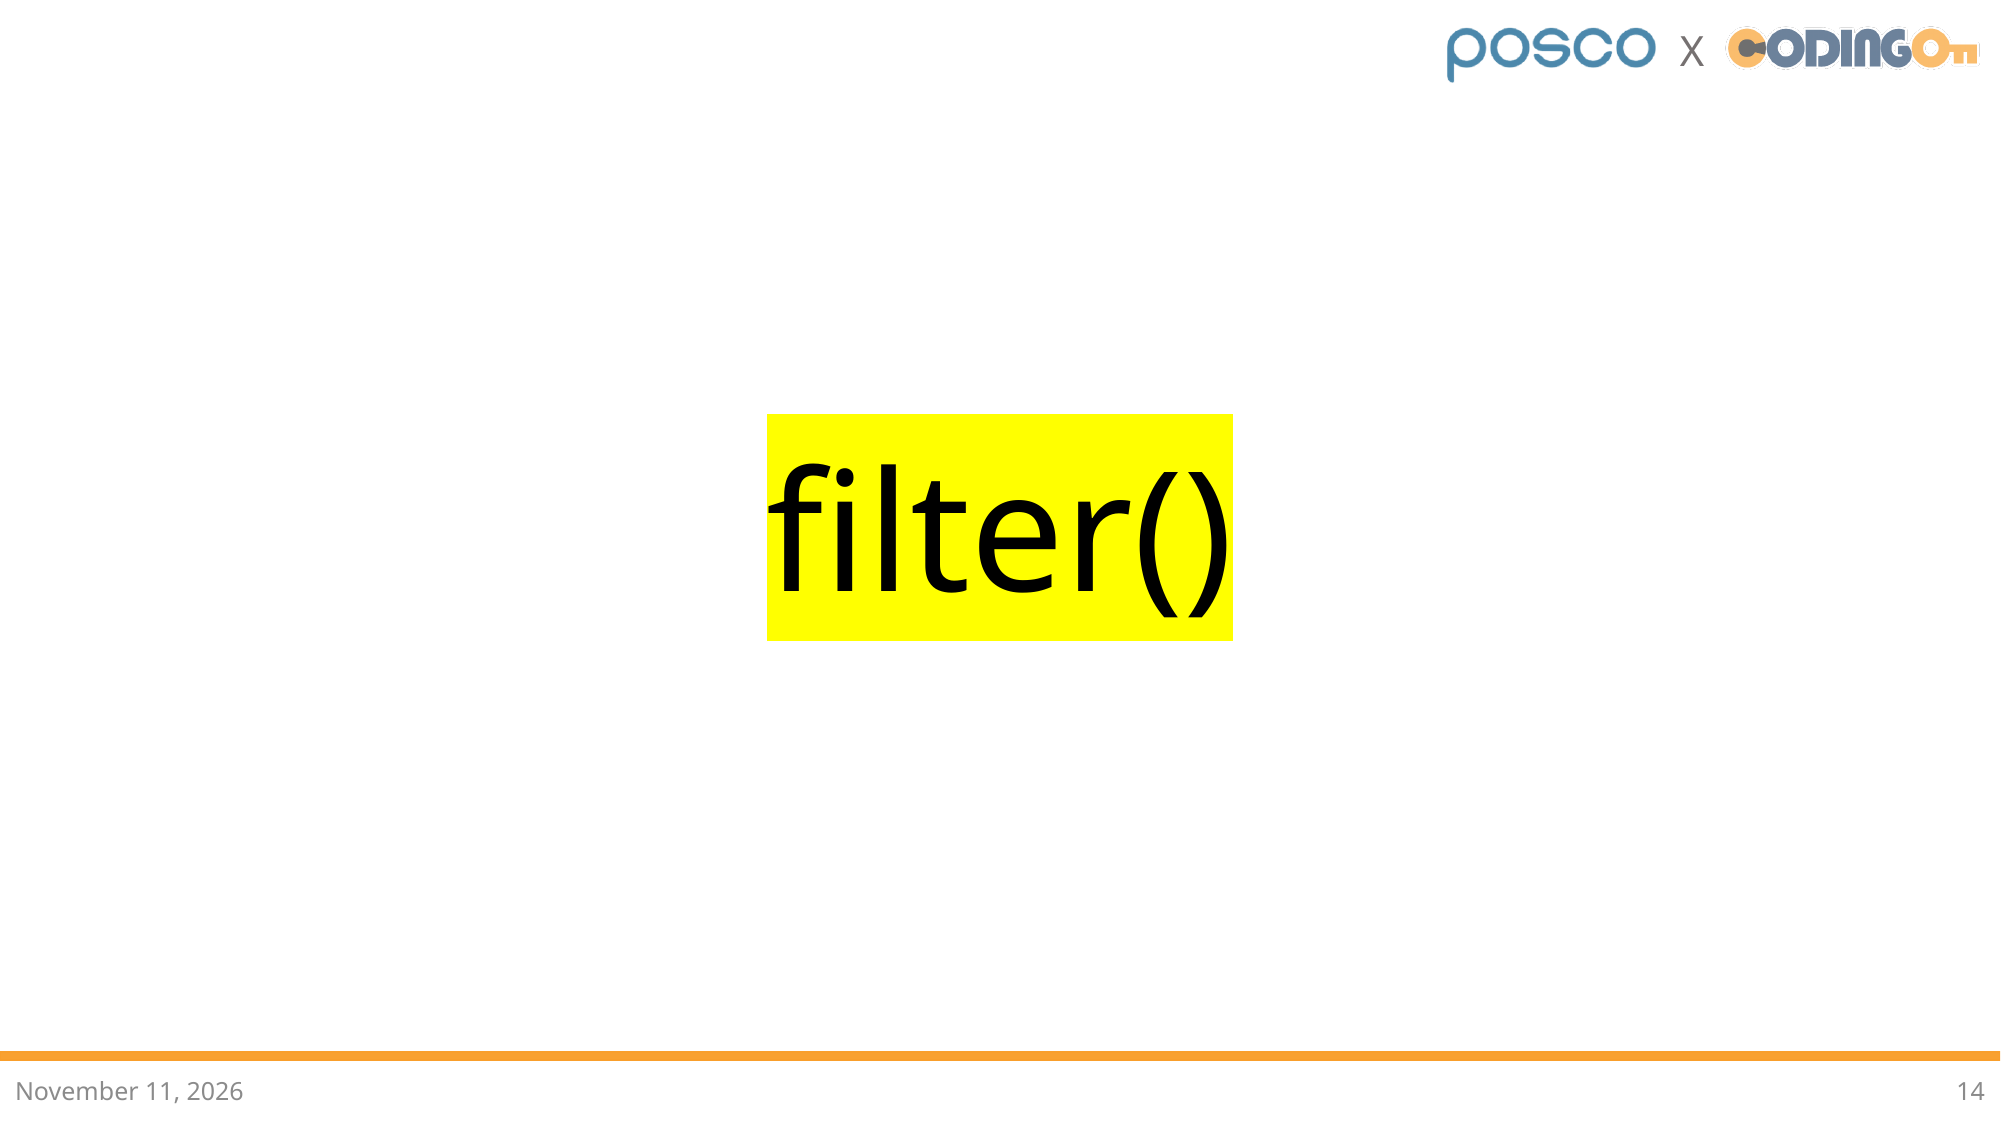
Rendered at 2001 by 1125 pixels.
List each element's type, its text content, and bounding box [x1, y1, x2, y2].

text_box filter() [272, 440, 1728, 714]
slide_number 2022년 12월 [0, 1062, 450, 1123]
slide_number 14 [1550, 1062, 2000, 1123]
